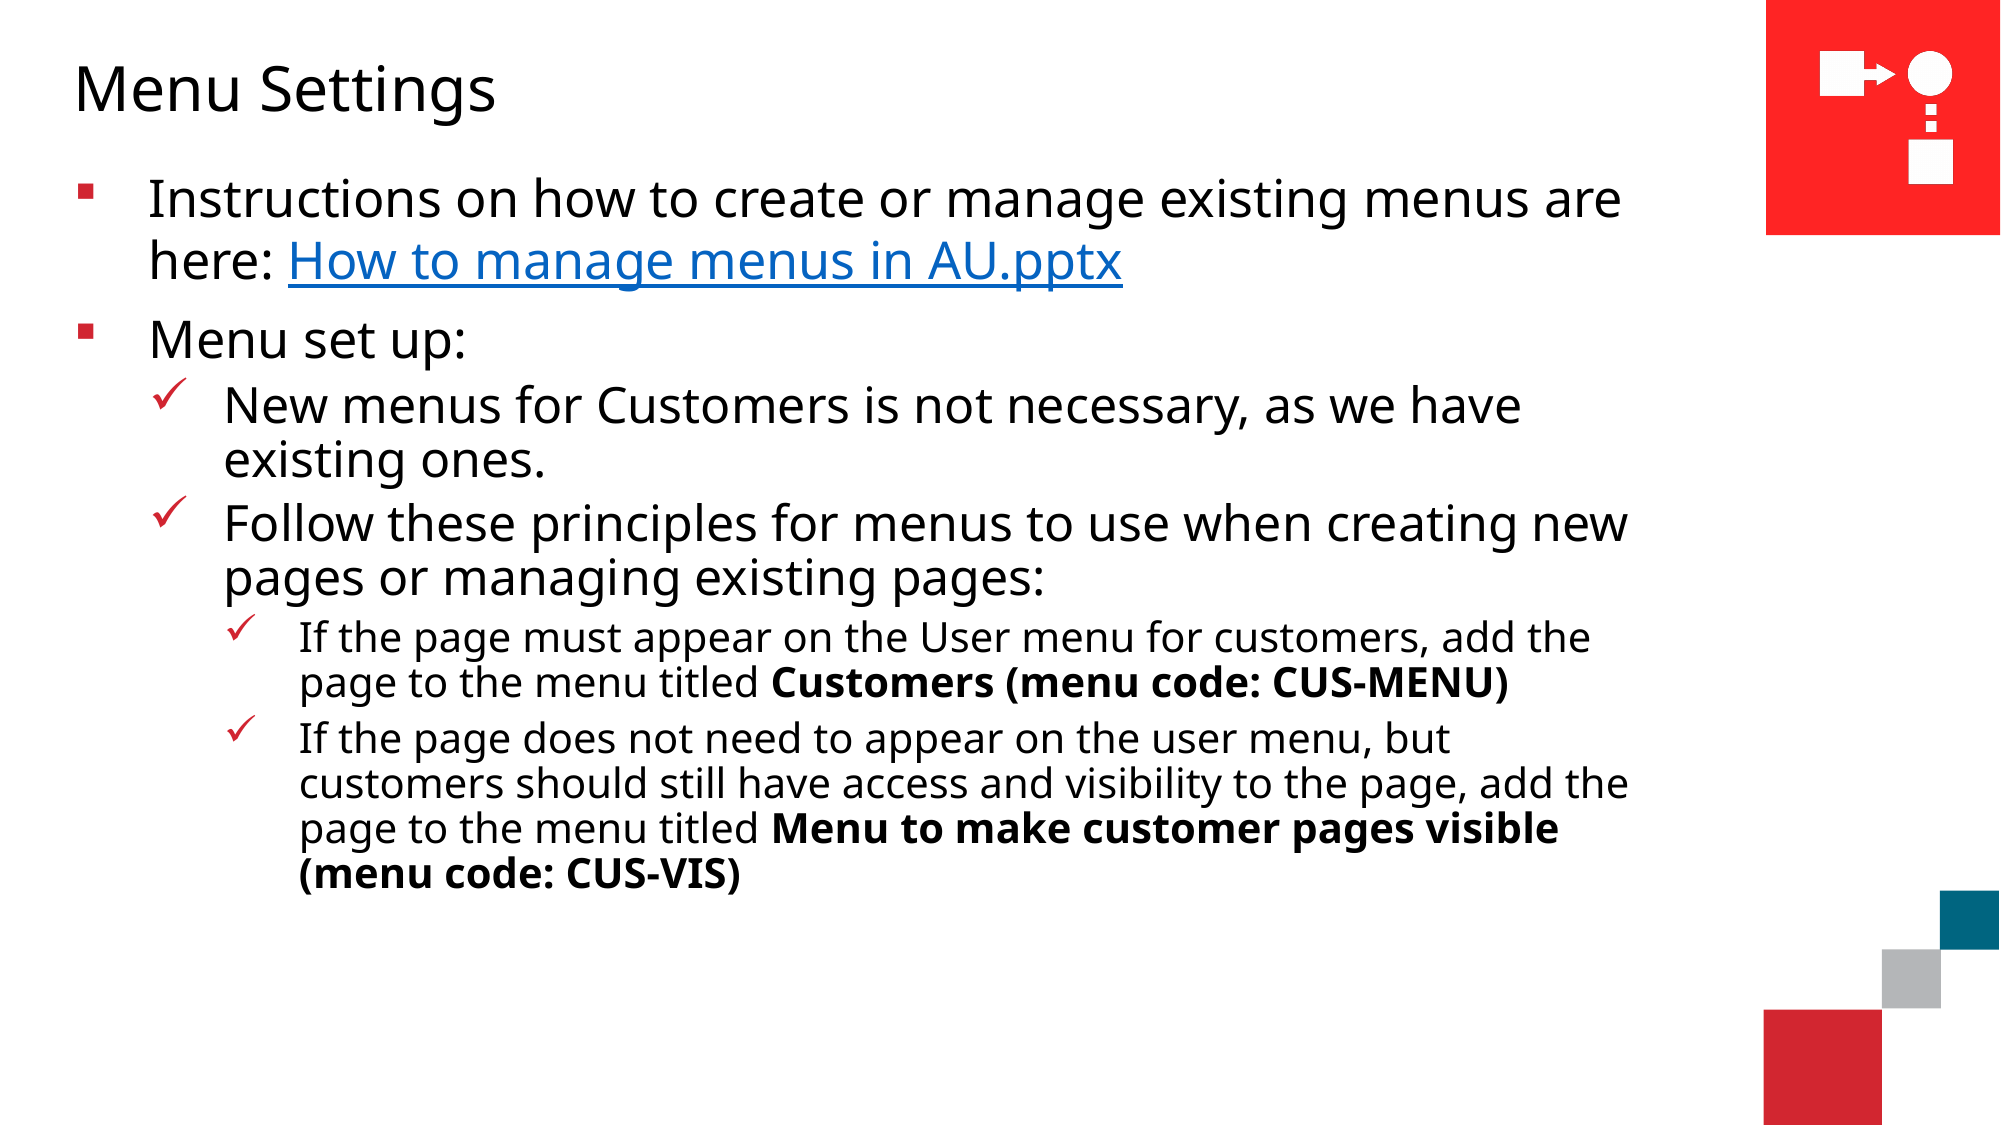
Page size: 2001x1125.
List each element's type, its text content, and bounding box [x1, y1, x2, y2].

title Menu Settings [59, 17, 1802, 166]
list Instructions on how to create or manage existing menus are here: How to manage menus in AU.pptx Menu set up: New menus for Customers is not necessary, as we have existing ones. Follow these principles for menus to use when creating new pages or managing existing pages: If the page must appear on the User menu for customers, add the page to the menu titled Customers (menu code: CUS-MENU) If the page does not need to appear on the user menu, but customers should still have access and visibility to the page, add the page to the menu titled Menu to make customer pages visible (menu code: CUS-VIS) [59, 166, 1671, 1034]
picture [1801, 32, 1971, 203]
